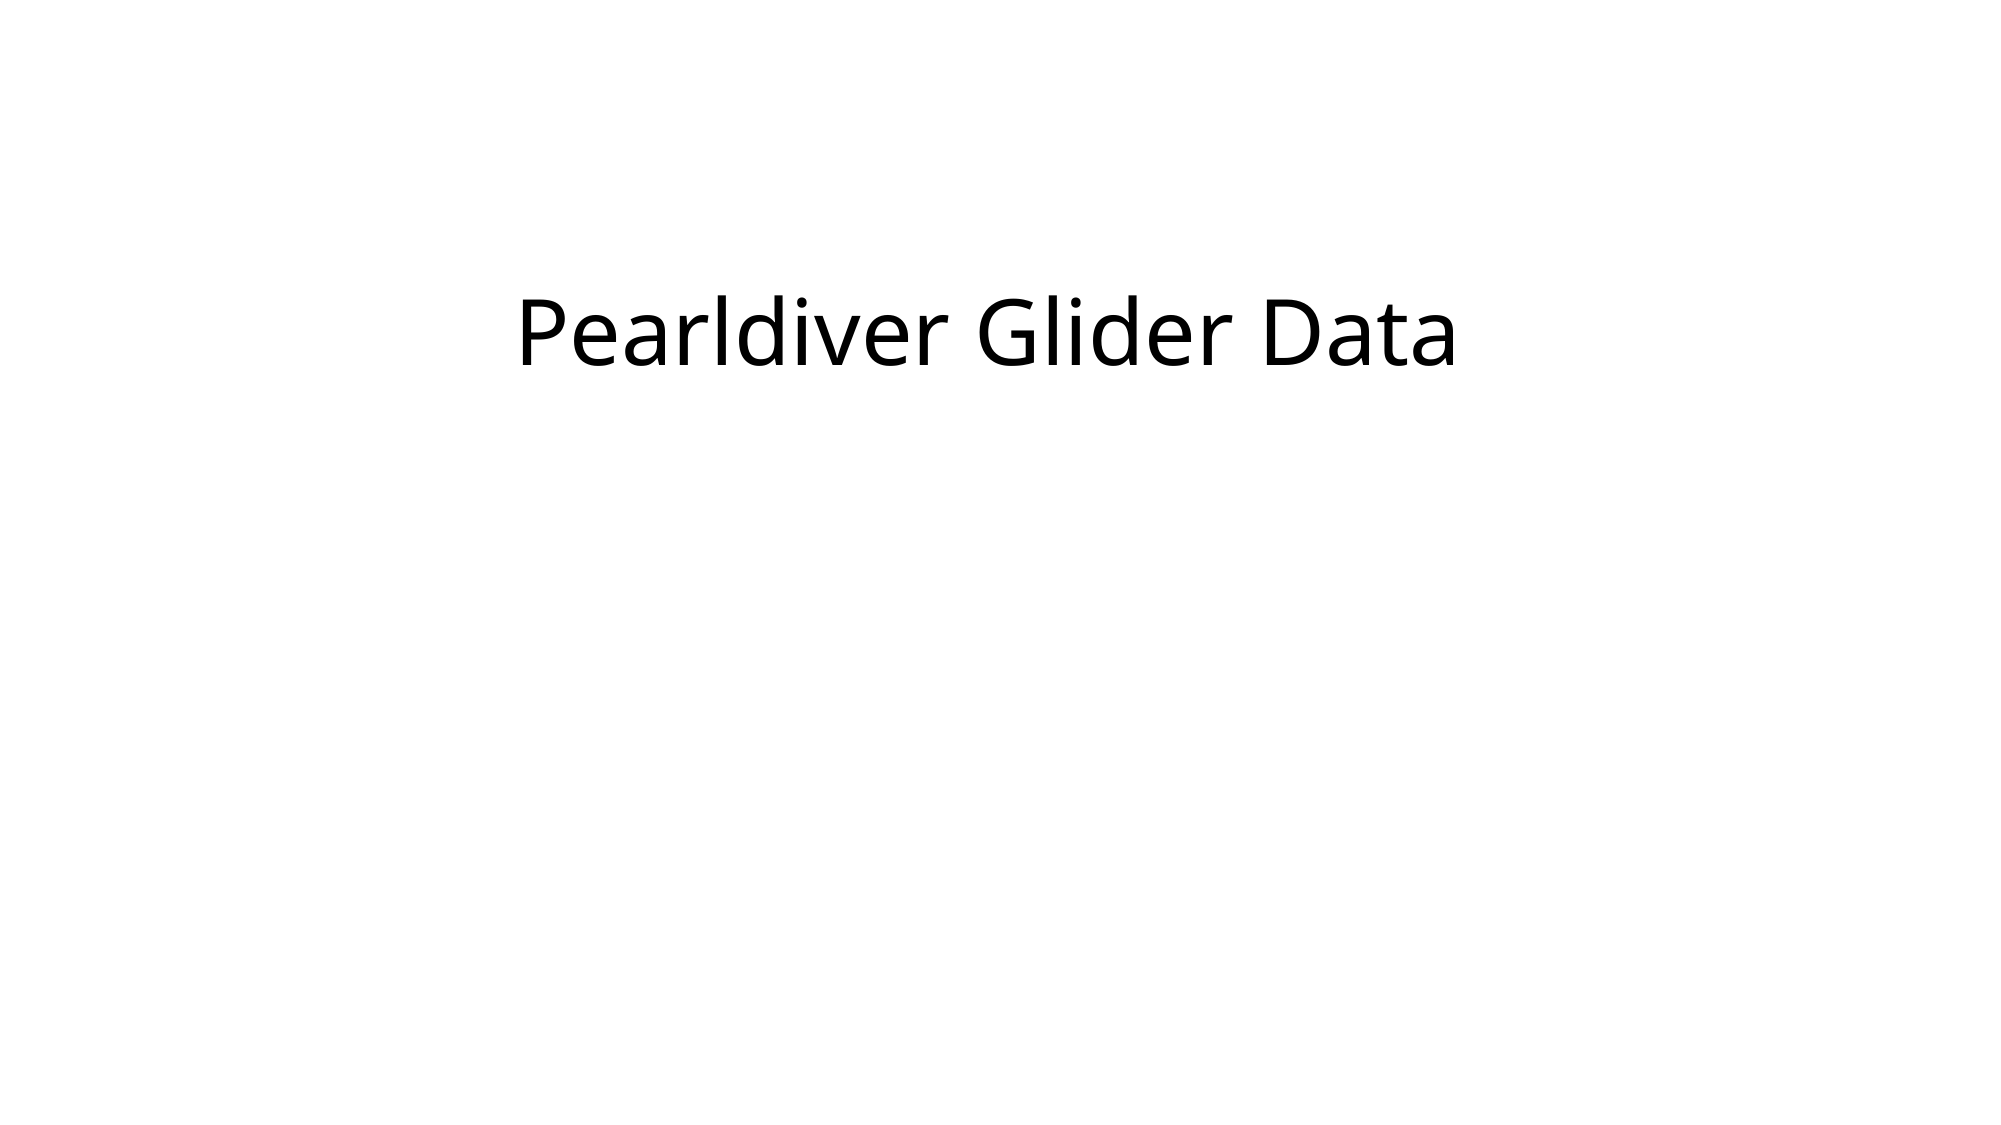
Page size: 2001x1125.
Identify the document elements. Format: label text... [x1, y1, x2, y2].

title Pearldiver Glider Data [137, 227, 1863, 445]
